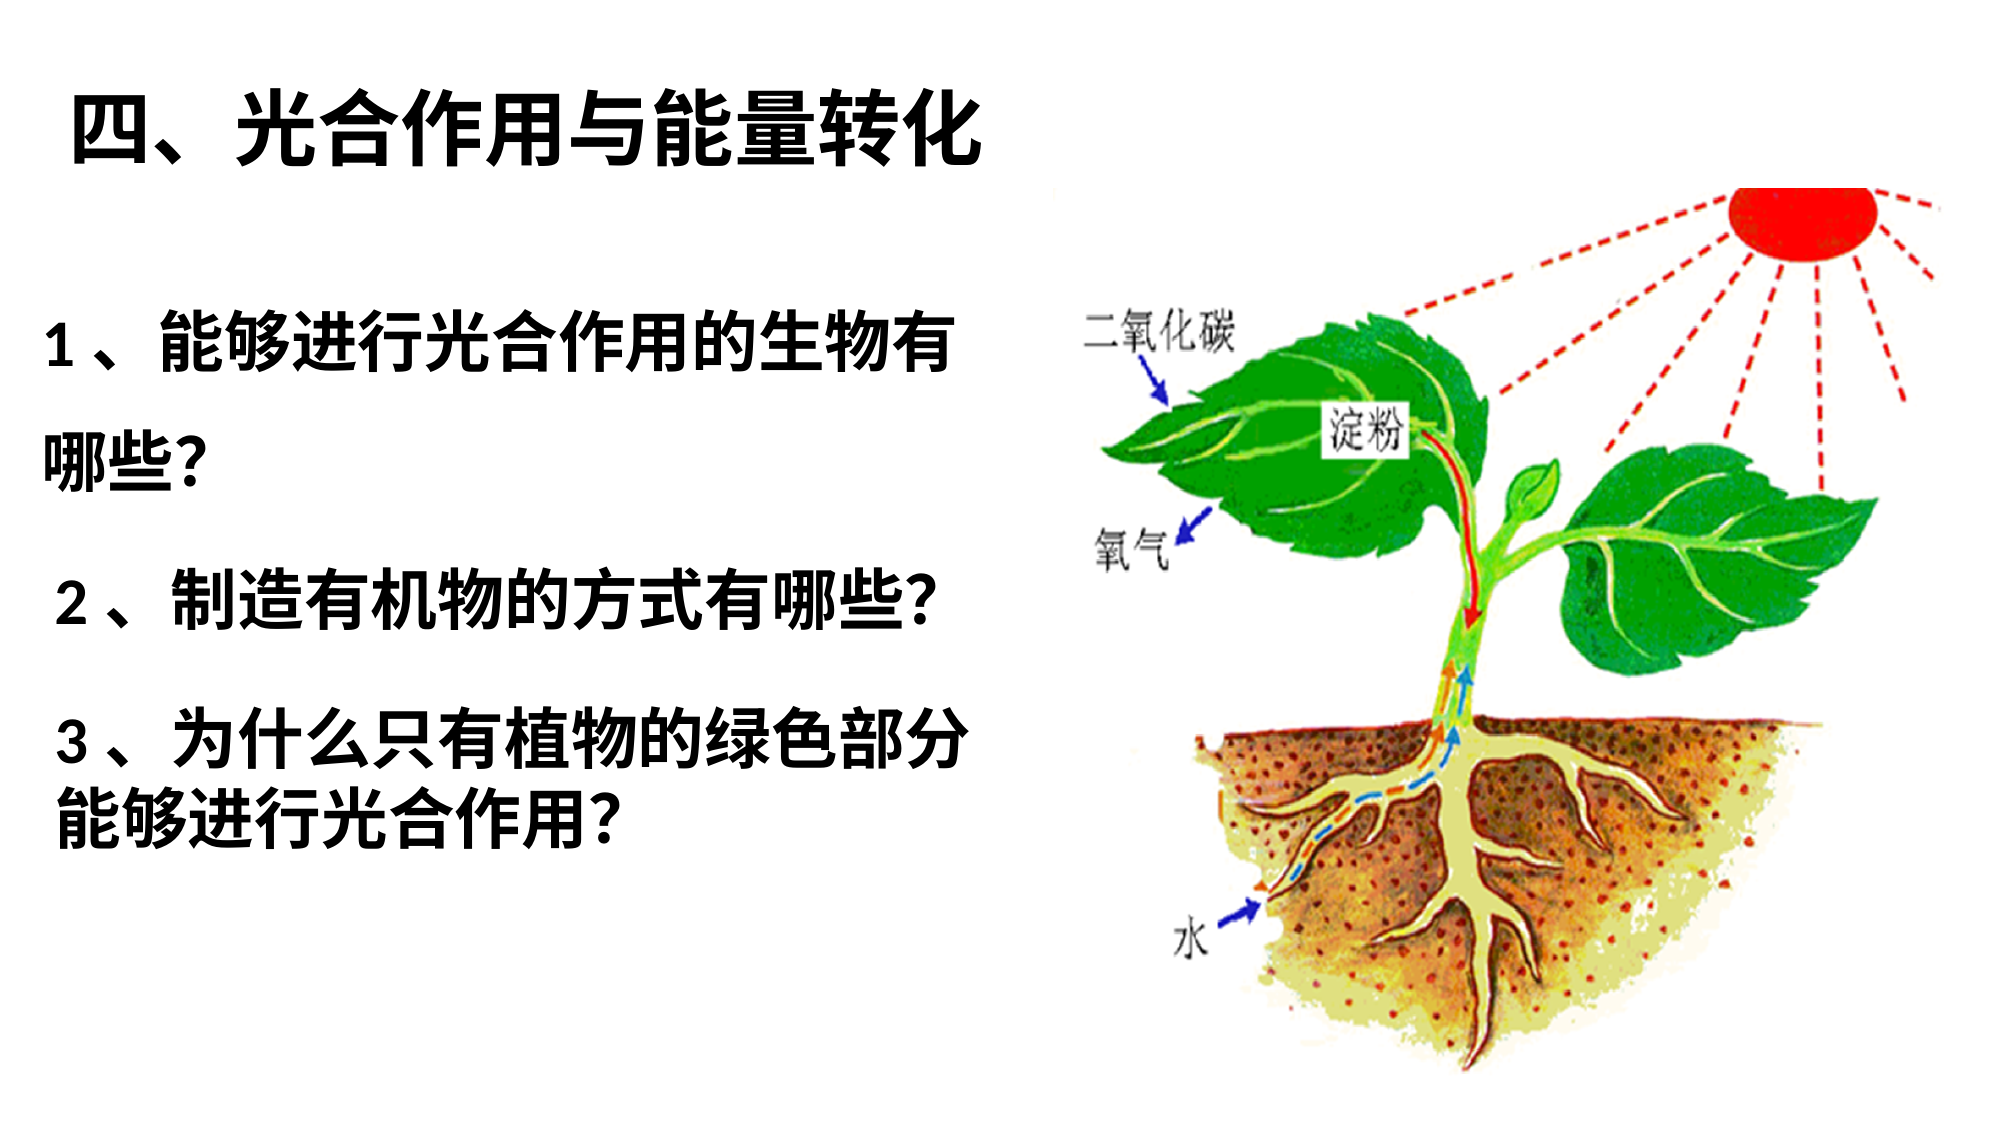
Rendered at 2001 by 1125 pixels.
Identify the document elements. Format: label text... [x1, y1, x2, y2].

text_box 2、制造有机物的方式有哪些？ [39, 510, 1040, 645]
picture [1053, 187, 1944, 1086]
text_box 3、为什么只有植物的绿色部分能够进行光合作用？ [39, 689, 1040, 865]
text_box 1、能够进行光合作用的生物有哪些？ [26, 252, 1016, 627]
list 四、光合作用与能量转化 [53, 80, 1172, 205]
